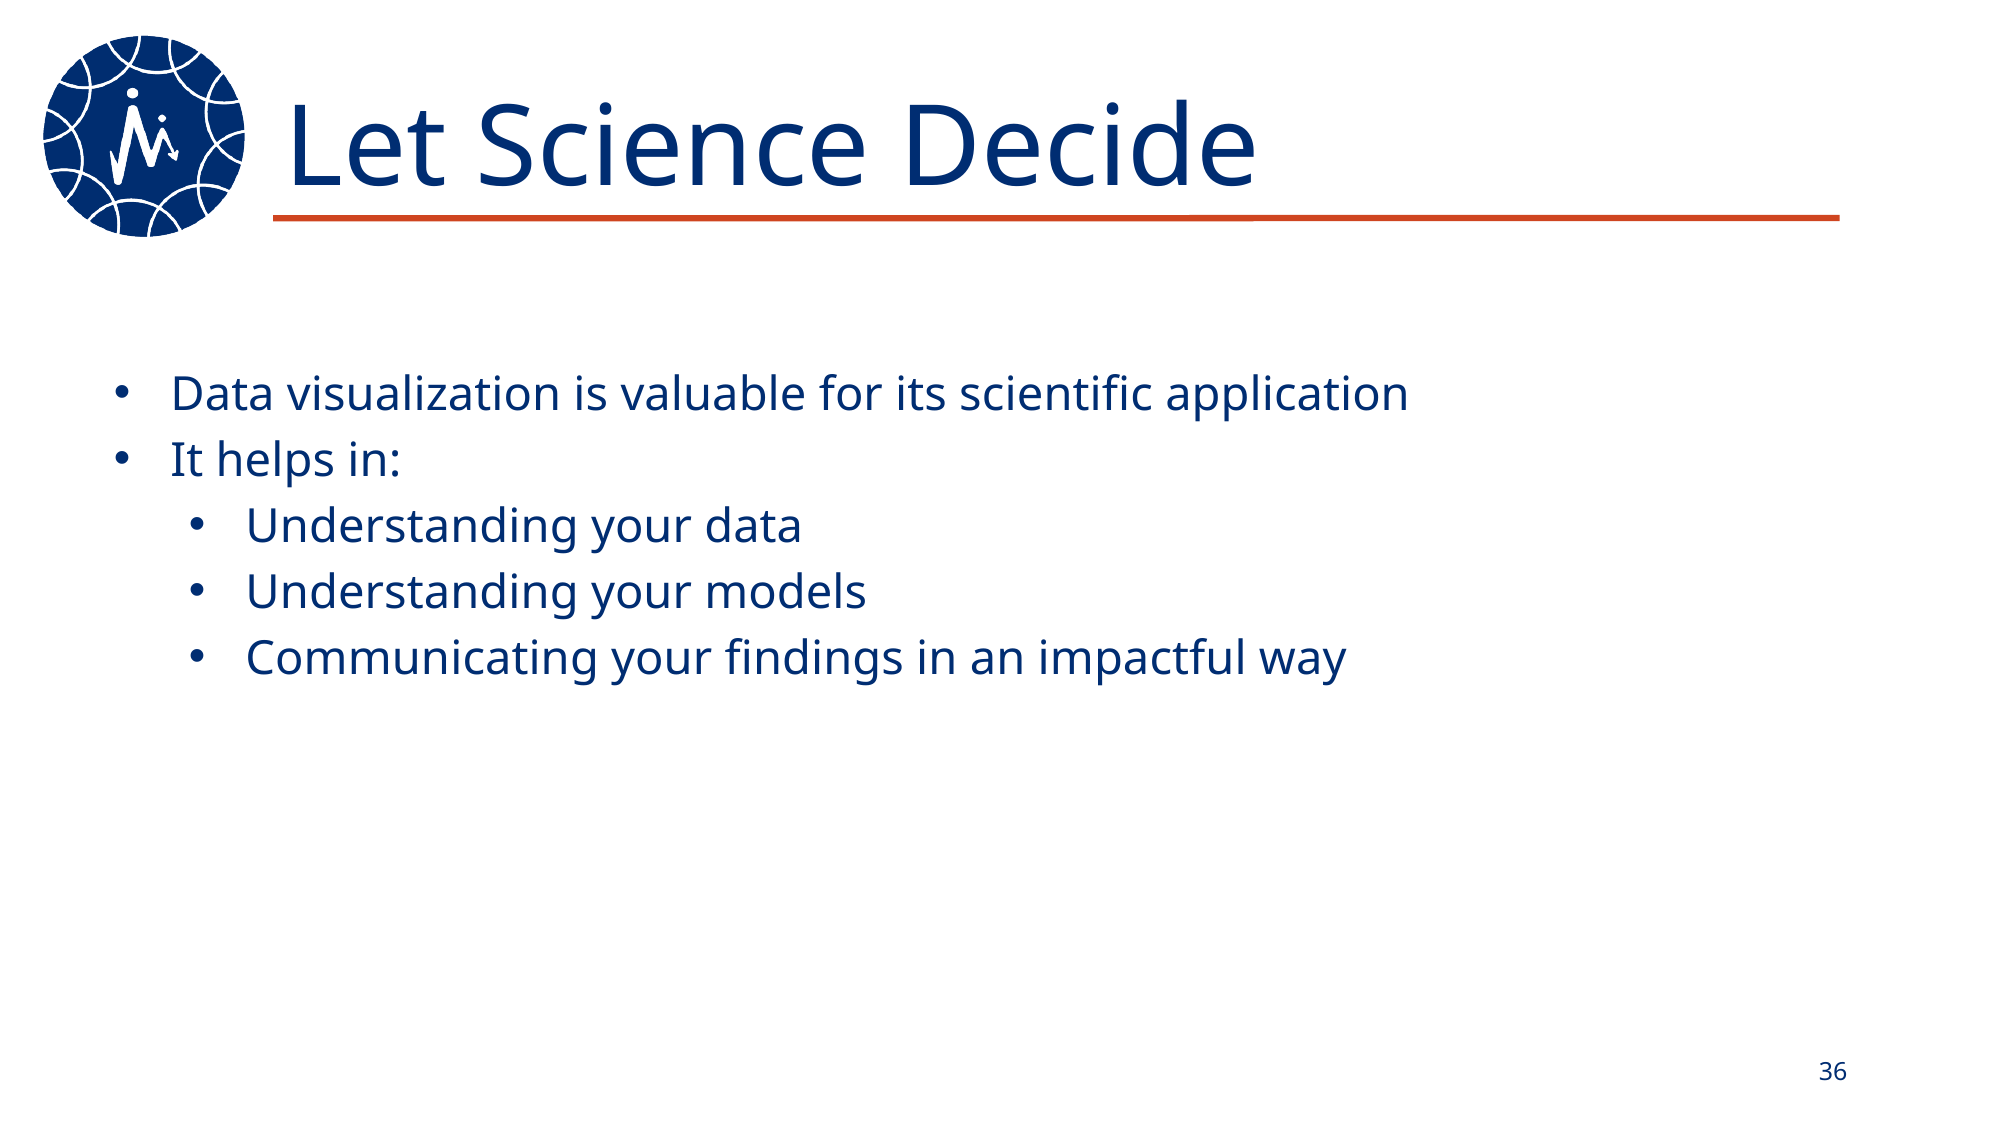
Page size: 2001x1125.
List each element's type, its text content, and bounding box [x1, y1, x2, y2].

text_box Let Science Decide [284, 50, 1747, 208]
slide_number 36 [1412, 1042, 1863, 1103]
picture [43, 35, 245, 237]
text_box Data visualization is valuable for its scientific application It helps in: Understanding your data Understanding your models Communicating your findings in an impactful way [114, 353, 1863, 684]
